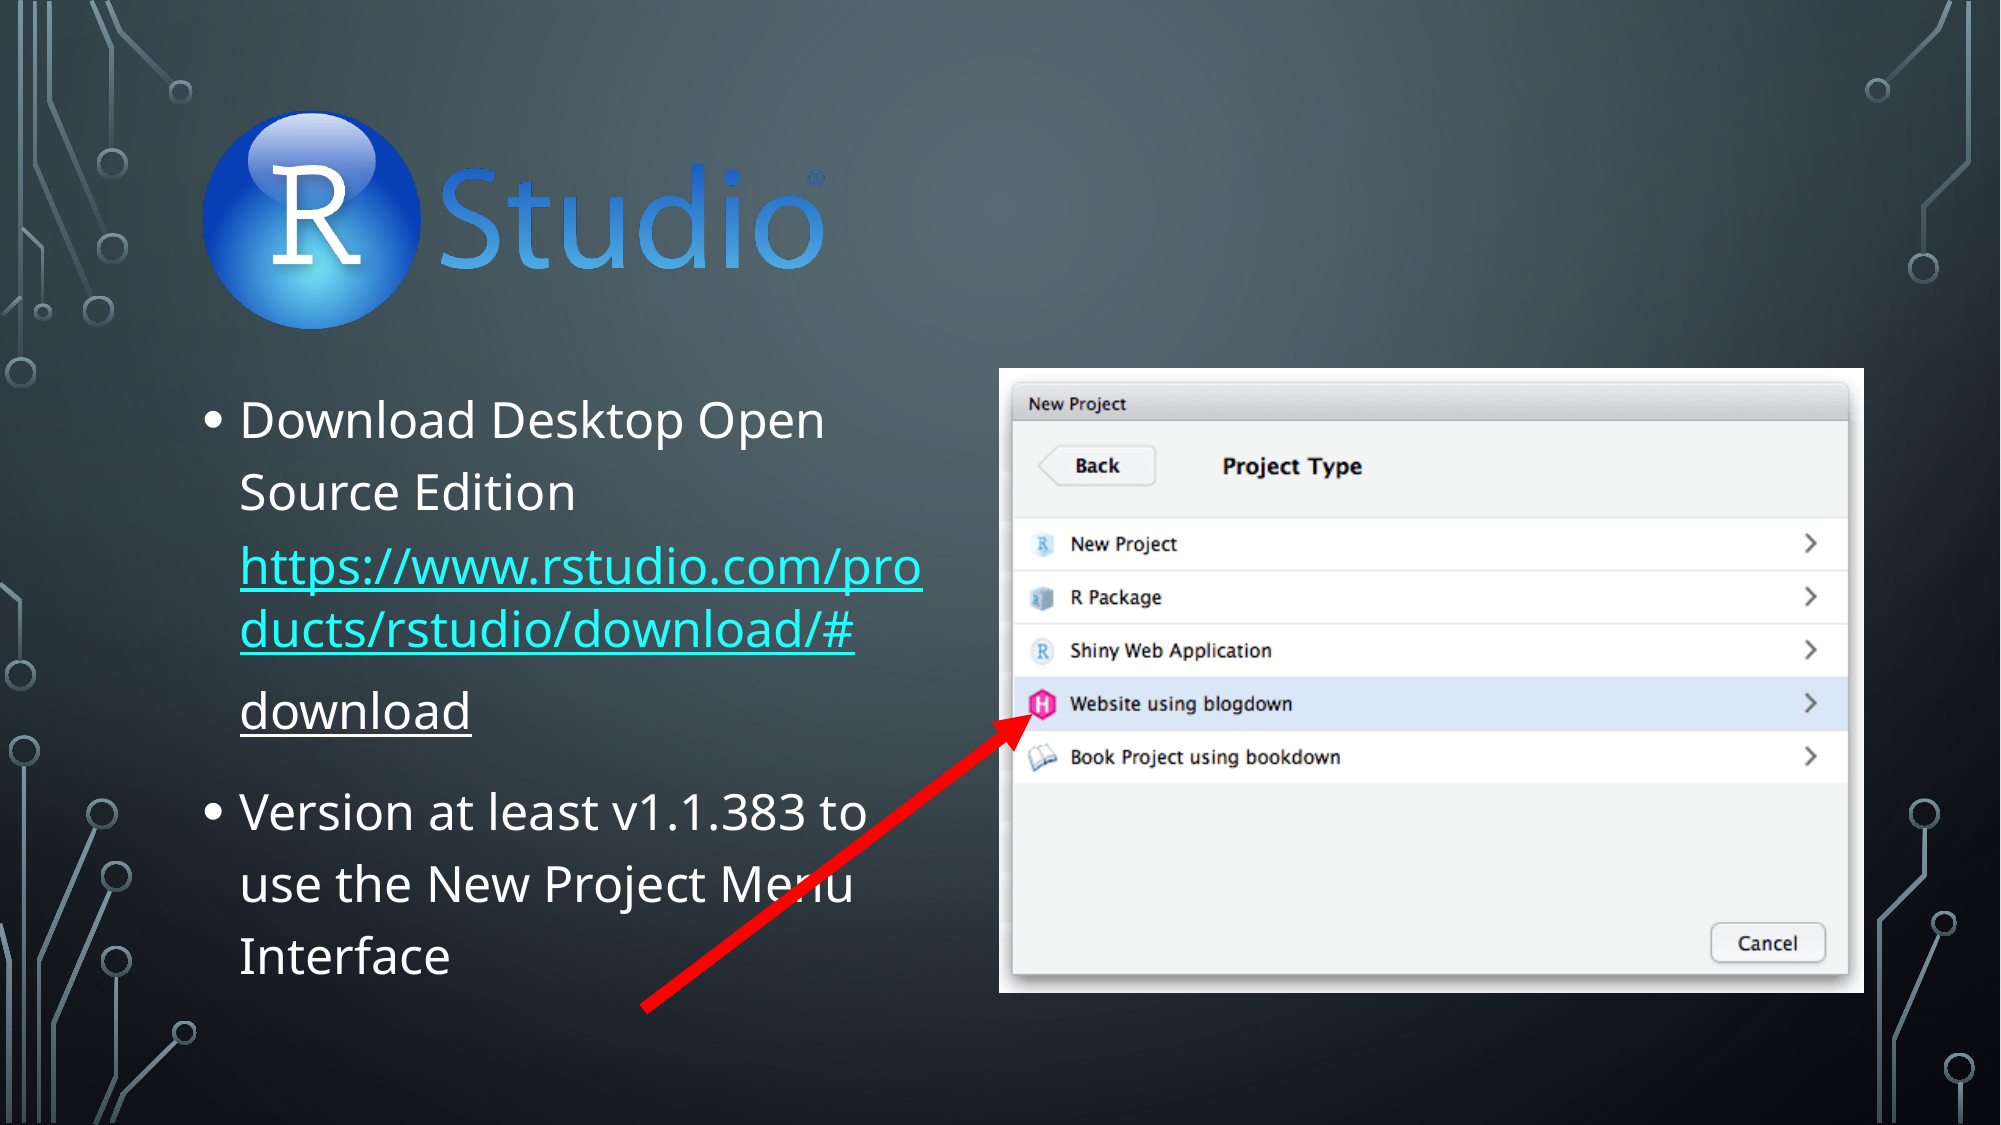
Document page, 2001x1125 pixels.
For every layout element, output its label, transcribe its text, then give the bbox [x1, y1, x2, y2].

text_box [642, 713, 1033, 1010]
picture [999, 368, 1864, 993]
picture [199, 109, 827, 330]
list Download Desktop Open Source Edition https://www.rstudio.com/products/rstudio/download/#download Version at least v1.1.383 to use the New Project Menu Interface [187, 369, 966, 950]
